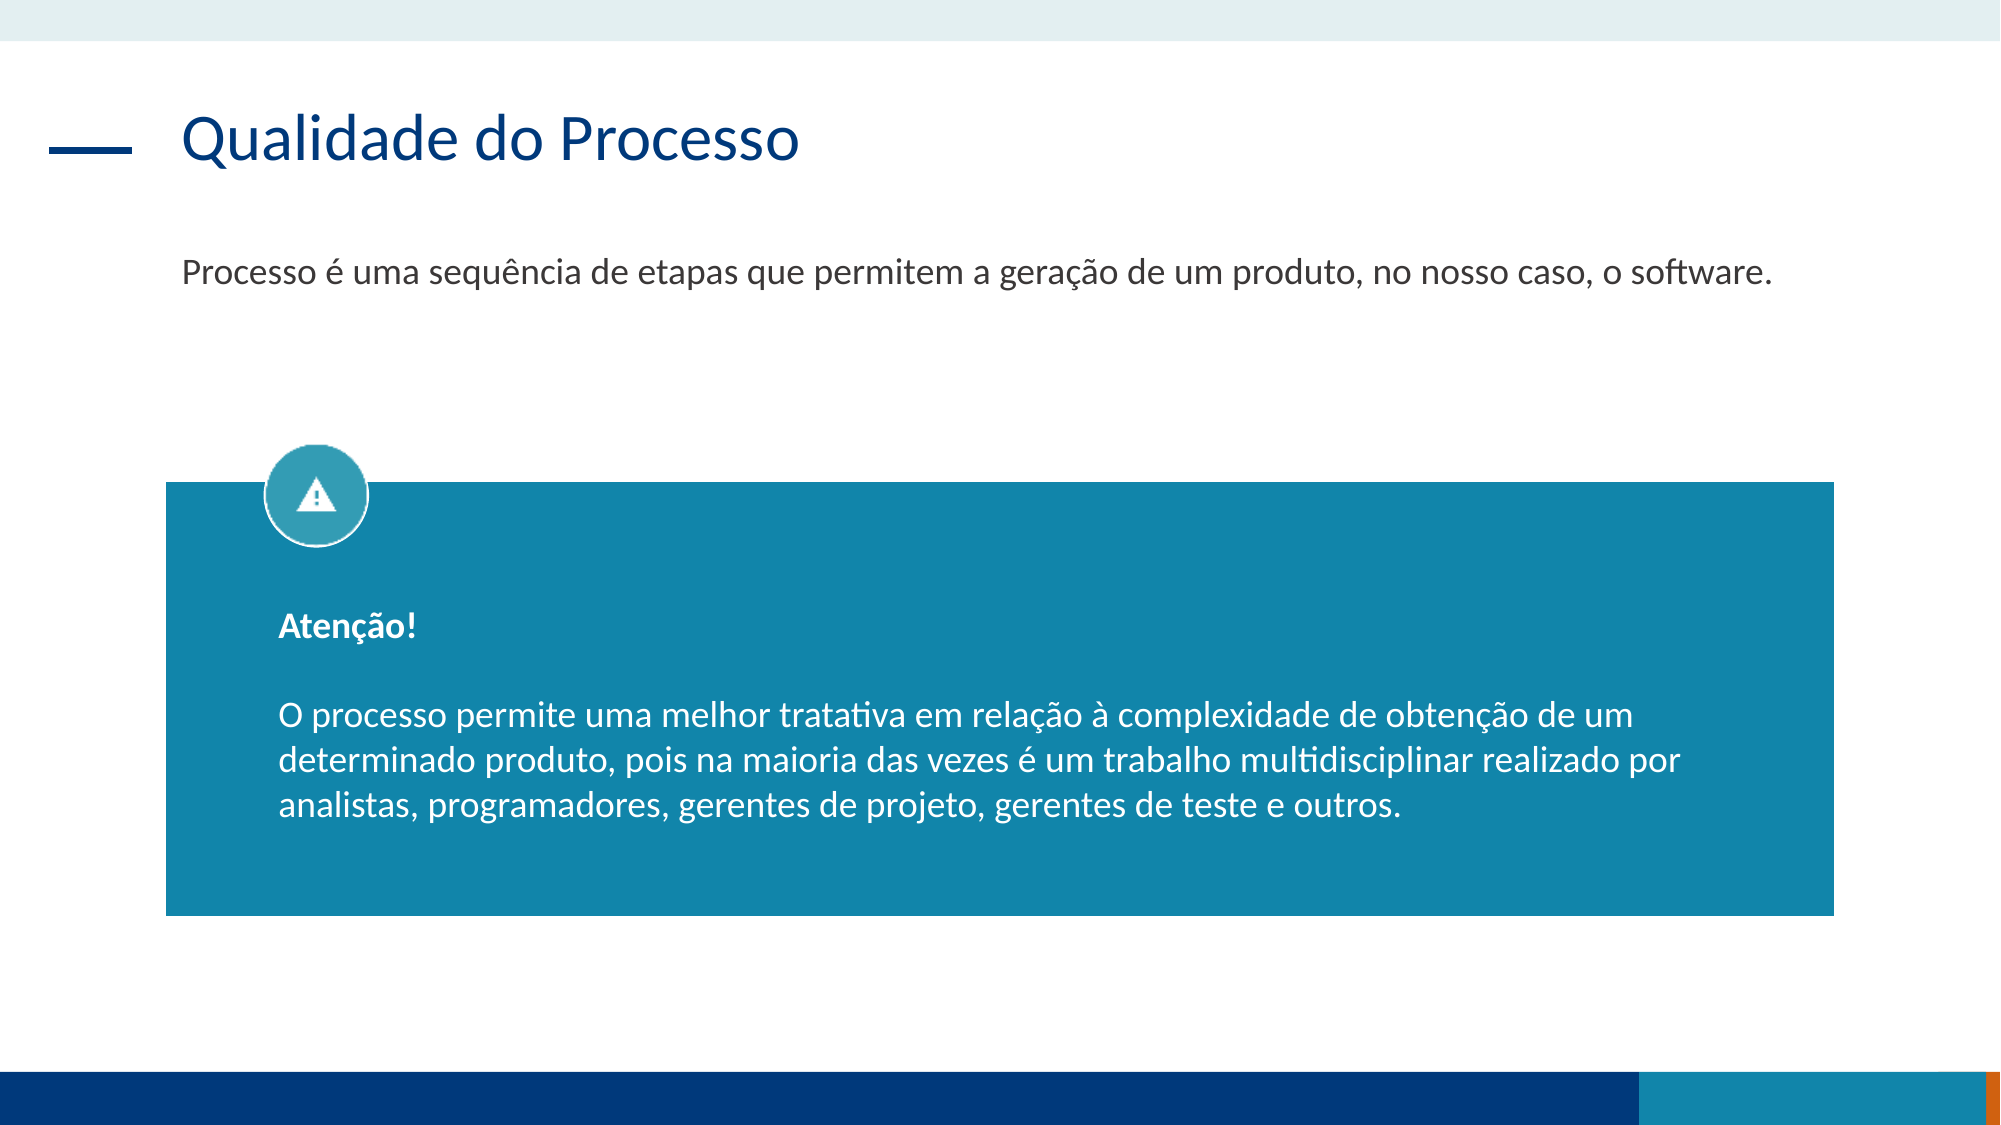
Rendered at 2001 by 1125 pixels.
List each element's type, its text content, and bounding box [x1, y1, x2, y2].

text_box Processo é uma sequência de etapas que permitem a geração de um produto, no nosso caso, o software. [167, 239, 1833, 300]
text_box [167, 442, 1833, 915]
list Qualidade do Processo [167, 95, 1833, 237]
